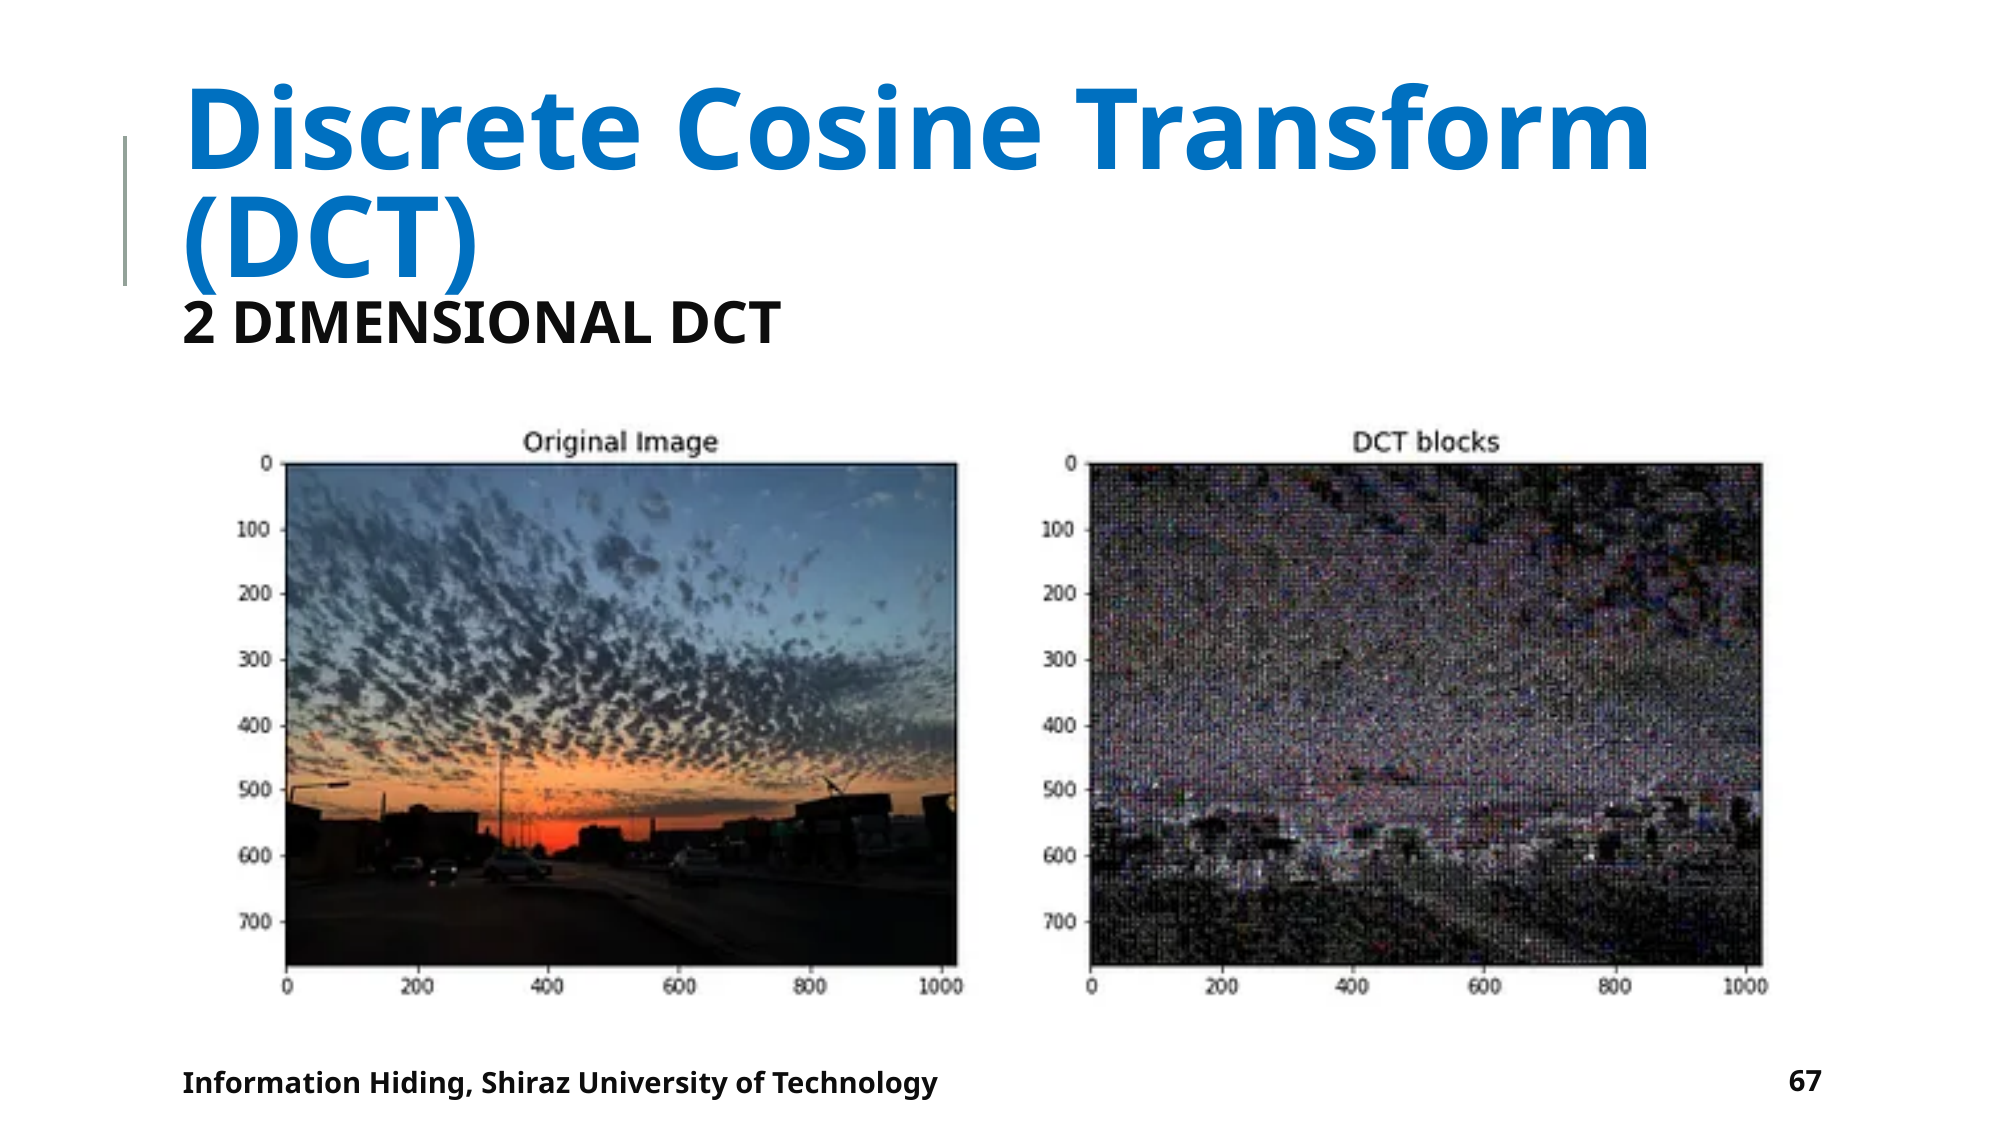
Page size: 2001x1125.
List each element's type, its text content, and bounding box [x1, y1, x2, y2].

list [48, 307, 1952, 1125]
title Discrete Cosine Transform (DCT) 2 DIMENSIONAL DCT [168, 96, 1853, 303]
